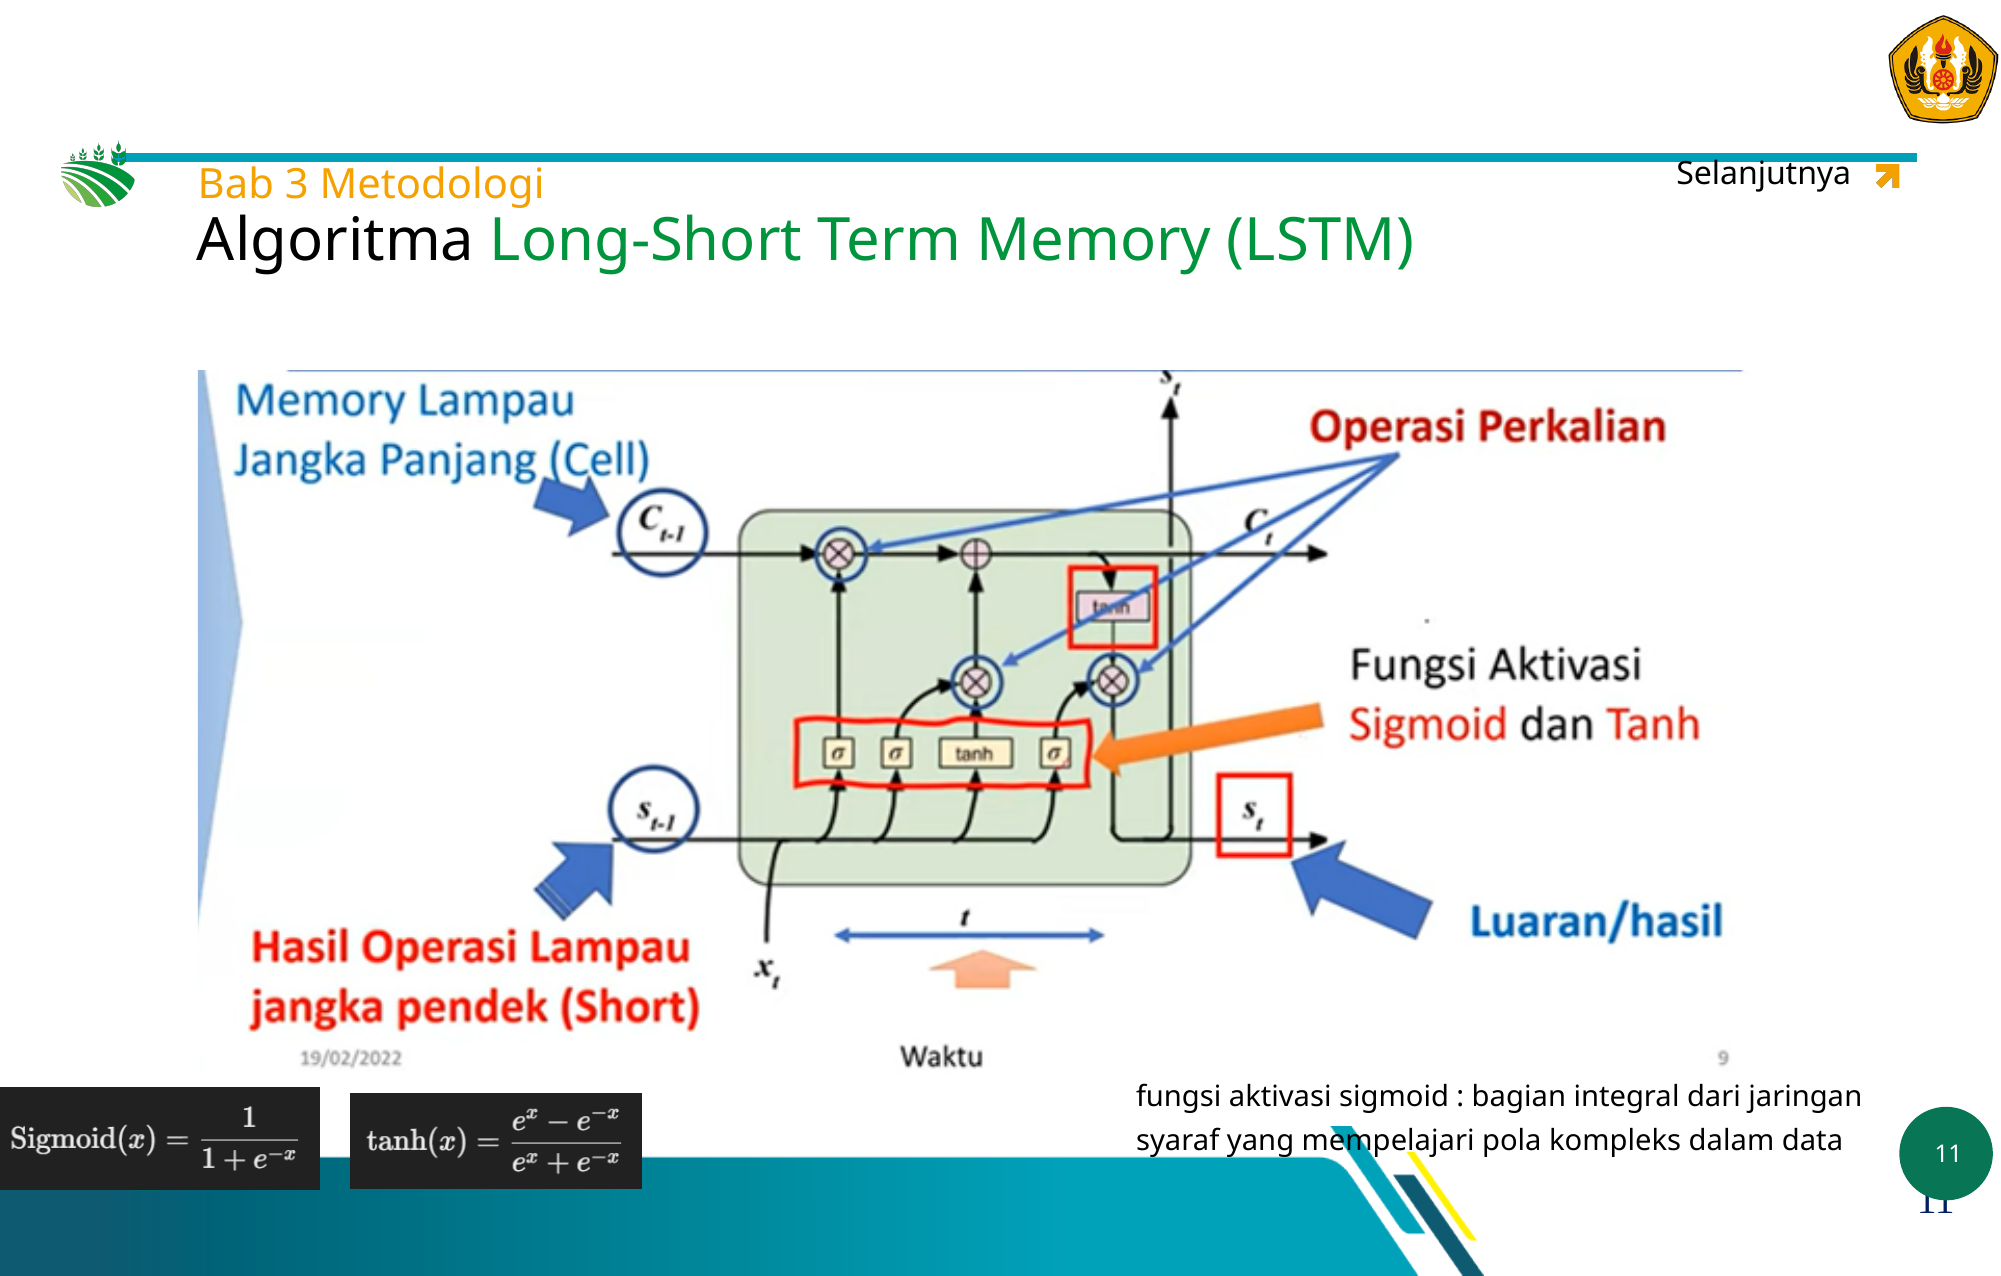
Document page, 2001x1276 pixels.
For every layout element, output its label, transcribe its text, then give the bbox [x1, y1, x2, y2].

text_box Selanjutnya [1404, 158, 1852, 191]
picture [0, 1087, 1484, 1276]
text_box [197, 370, 1818, 1088]
picture [1886, 8, 2000, 126]
text_box Bab 3 Metodologi [197, 148, 1192, 207]
text_box fungsi aktivasi sigmoid : bagian integral dari jaringan syaraf yang mempelajari pola kompleks dalam data [1136, 1068, 1947, 1157]
text_box Algoritma Long-Short Term Memory (LSTM) [196, 206, 1629, 273]
text_box [61, 140, 135, 207]
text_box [1899, 1106, 1993, 1201]
text_box [1876, 164, 1900, 188]
